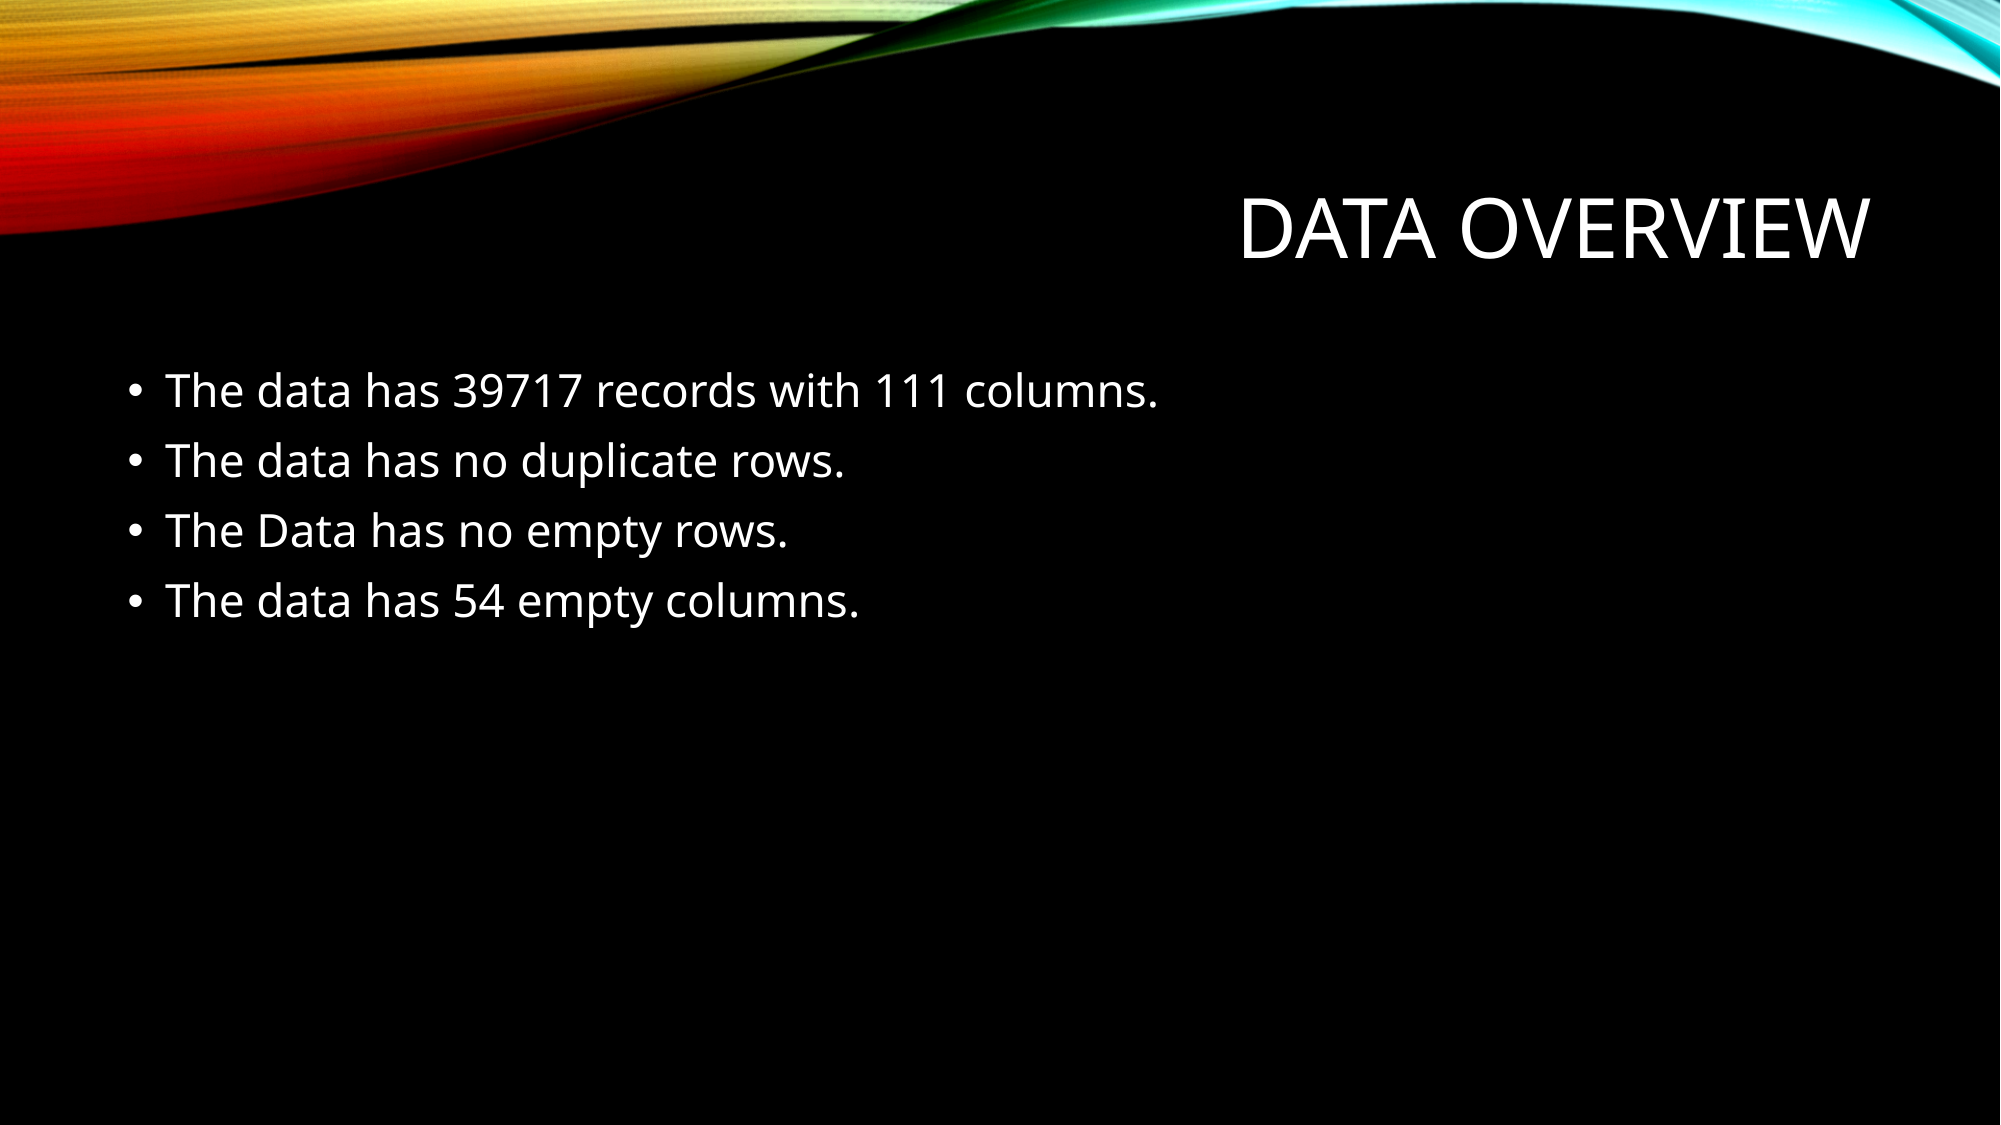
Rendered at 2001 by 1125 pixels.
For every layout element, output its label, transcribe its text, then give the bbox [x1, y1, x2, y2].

picture [0, 0, 2000, 237]
list The data has 39717 records with 111 columns. The data has no duplicate rows. The Data has no empty rows. The data has 54 empty columns. [112, 360, 1888, 1021]
title Data overview [474, 125, 1888, 338]
